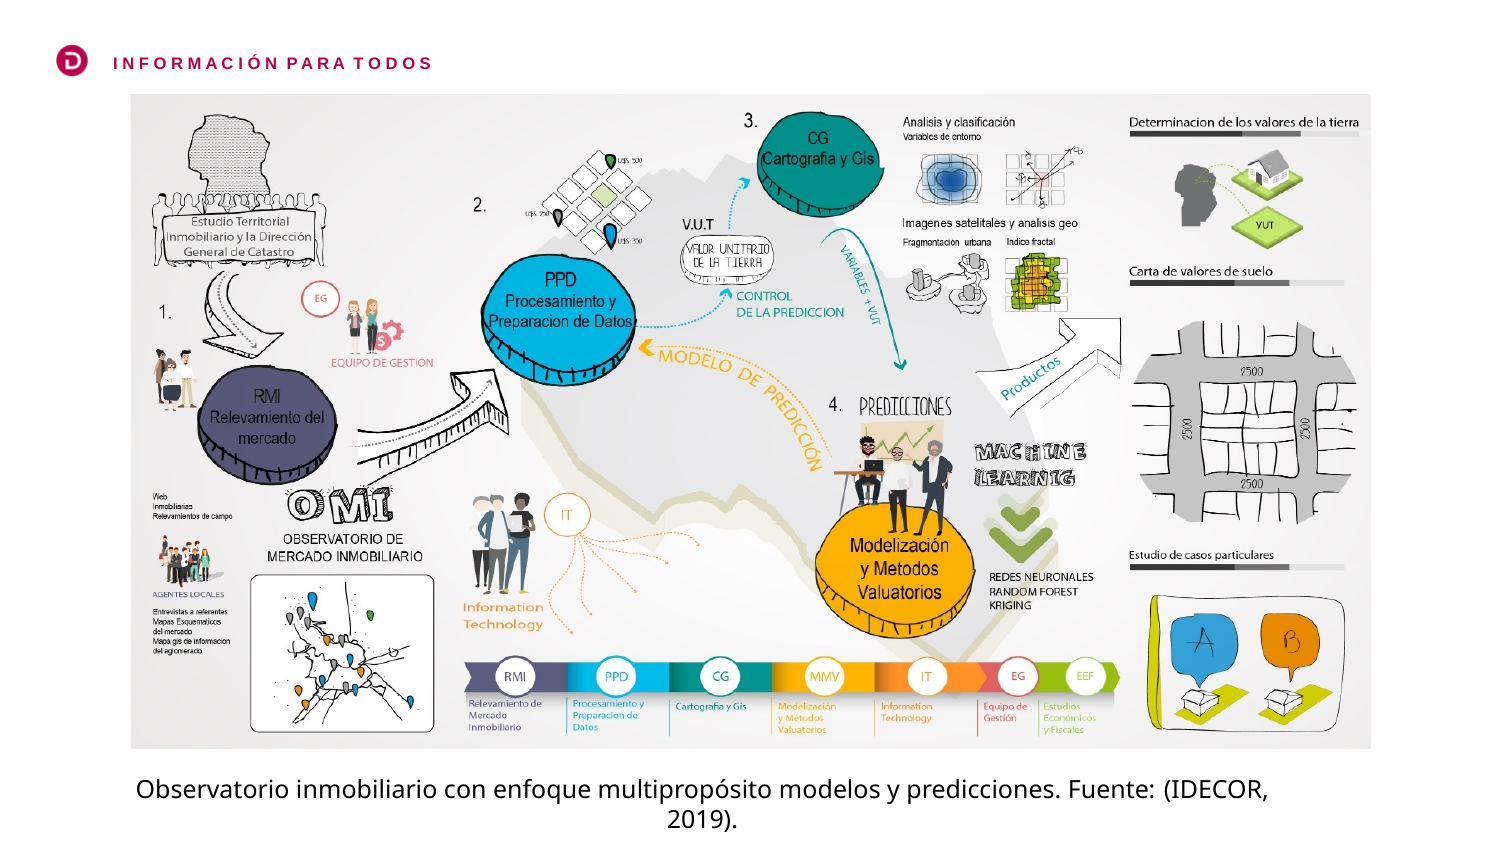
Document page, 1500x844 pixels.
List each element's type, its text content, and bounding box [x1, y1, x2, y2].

picture [129, 94, 1371, 750]
text_box Observatorio inmobiliario con enfoque multipropósito modelos y predicciones. Fuente: (IDECOR, 2019). [101, 765, 1304, 841]
picture [53, 42, 91, 79]
